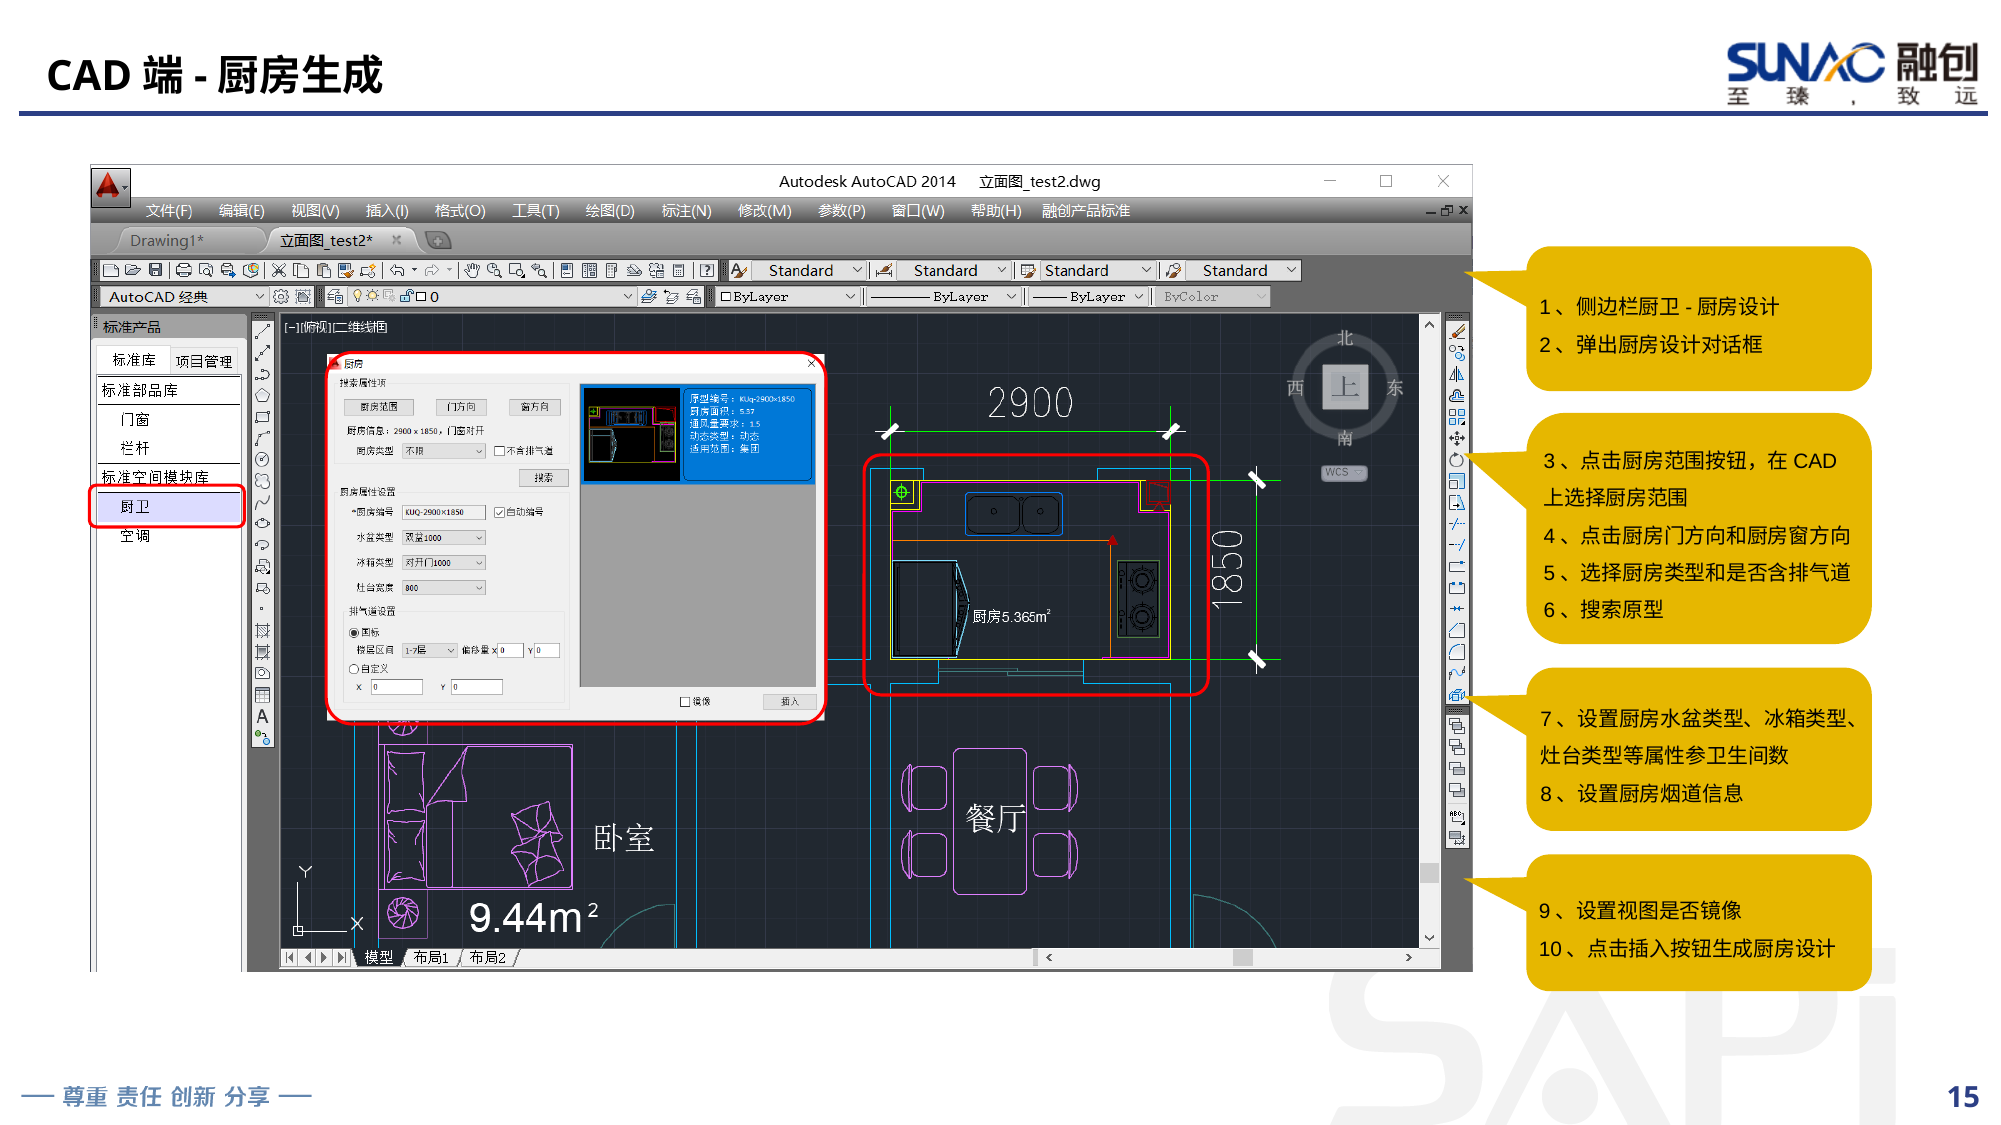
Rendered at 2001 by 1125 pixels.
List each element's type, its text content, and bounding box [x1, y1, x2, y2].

text_box 3、点击厨房范围按钮，在CAD上选择厨房范围 4、点击厨房门方向和厨房窗方向 5、选择厨房类型和是否含排气道 6、搜索原型 [1477, 412, 1872, 645]
text_box 7、设置厨房水盆类型、冰箱类型、灶台类型等属性参卫生间数 8、设置厨房烟道信息 [1477, 667, 1872, 831]
text_box 1、侧边栏厨卫-厨房设计 2、弹出厨房设计对话框 [1477, 246, 1872, 392]
title CAD端-厨房生成 [31, 37, 1697, 110]
picture [90, 164, 1905, 1125]
text_box 9、设置视图是否镜像 10、点击插入按钮生成厨房设计 [1477, 854, 1872, 992]
picture [1722, 38, 1983, 110]
